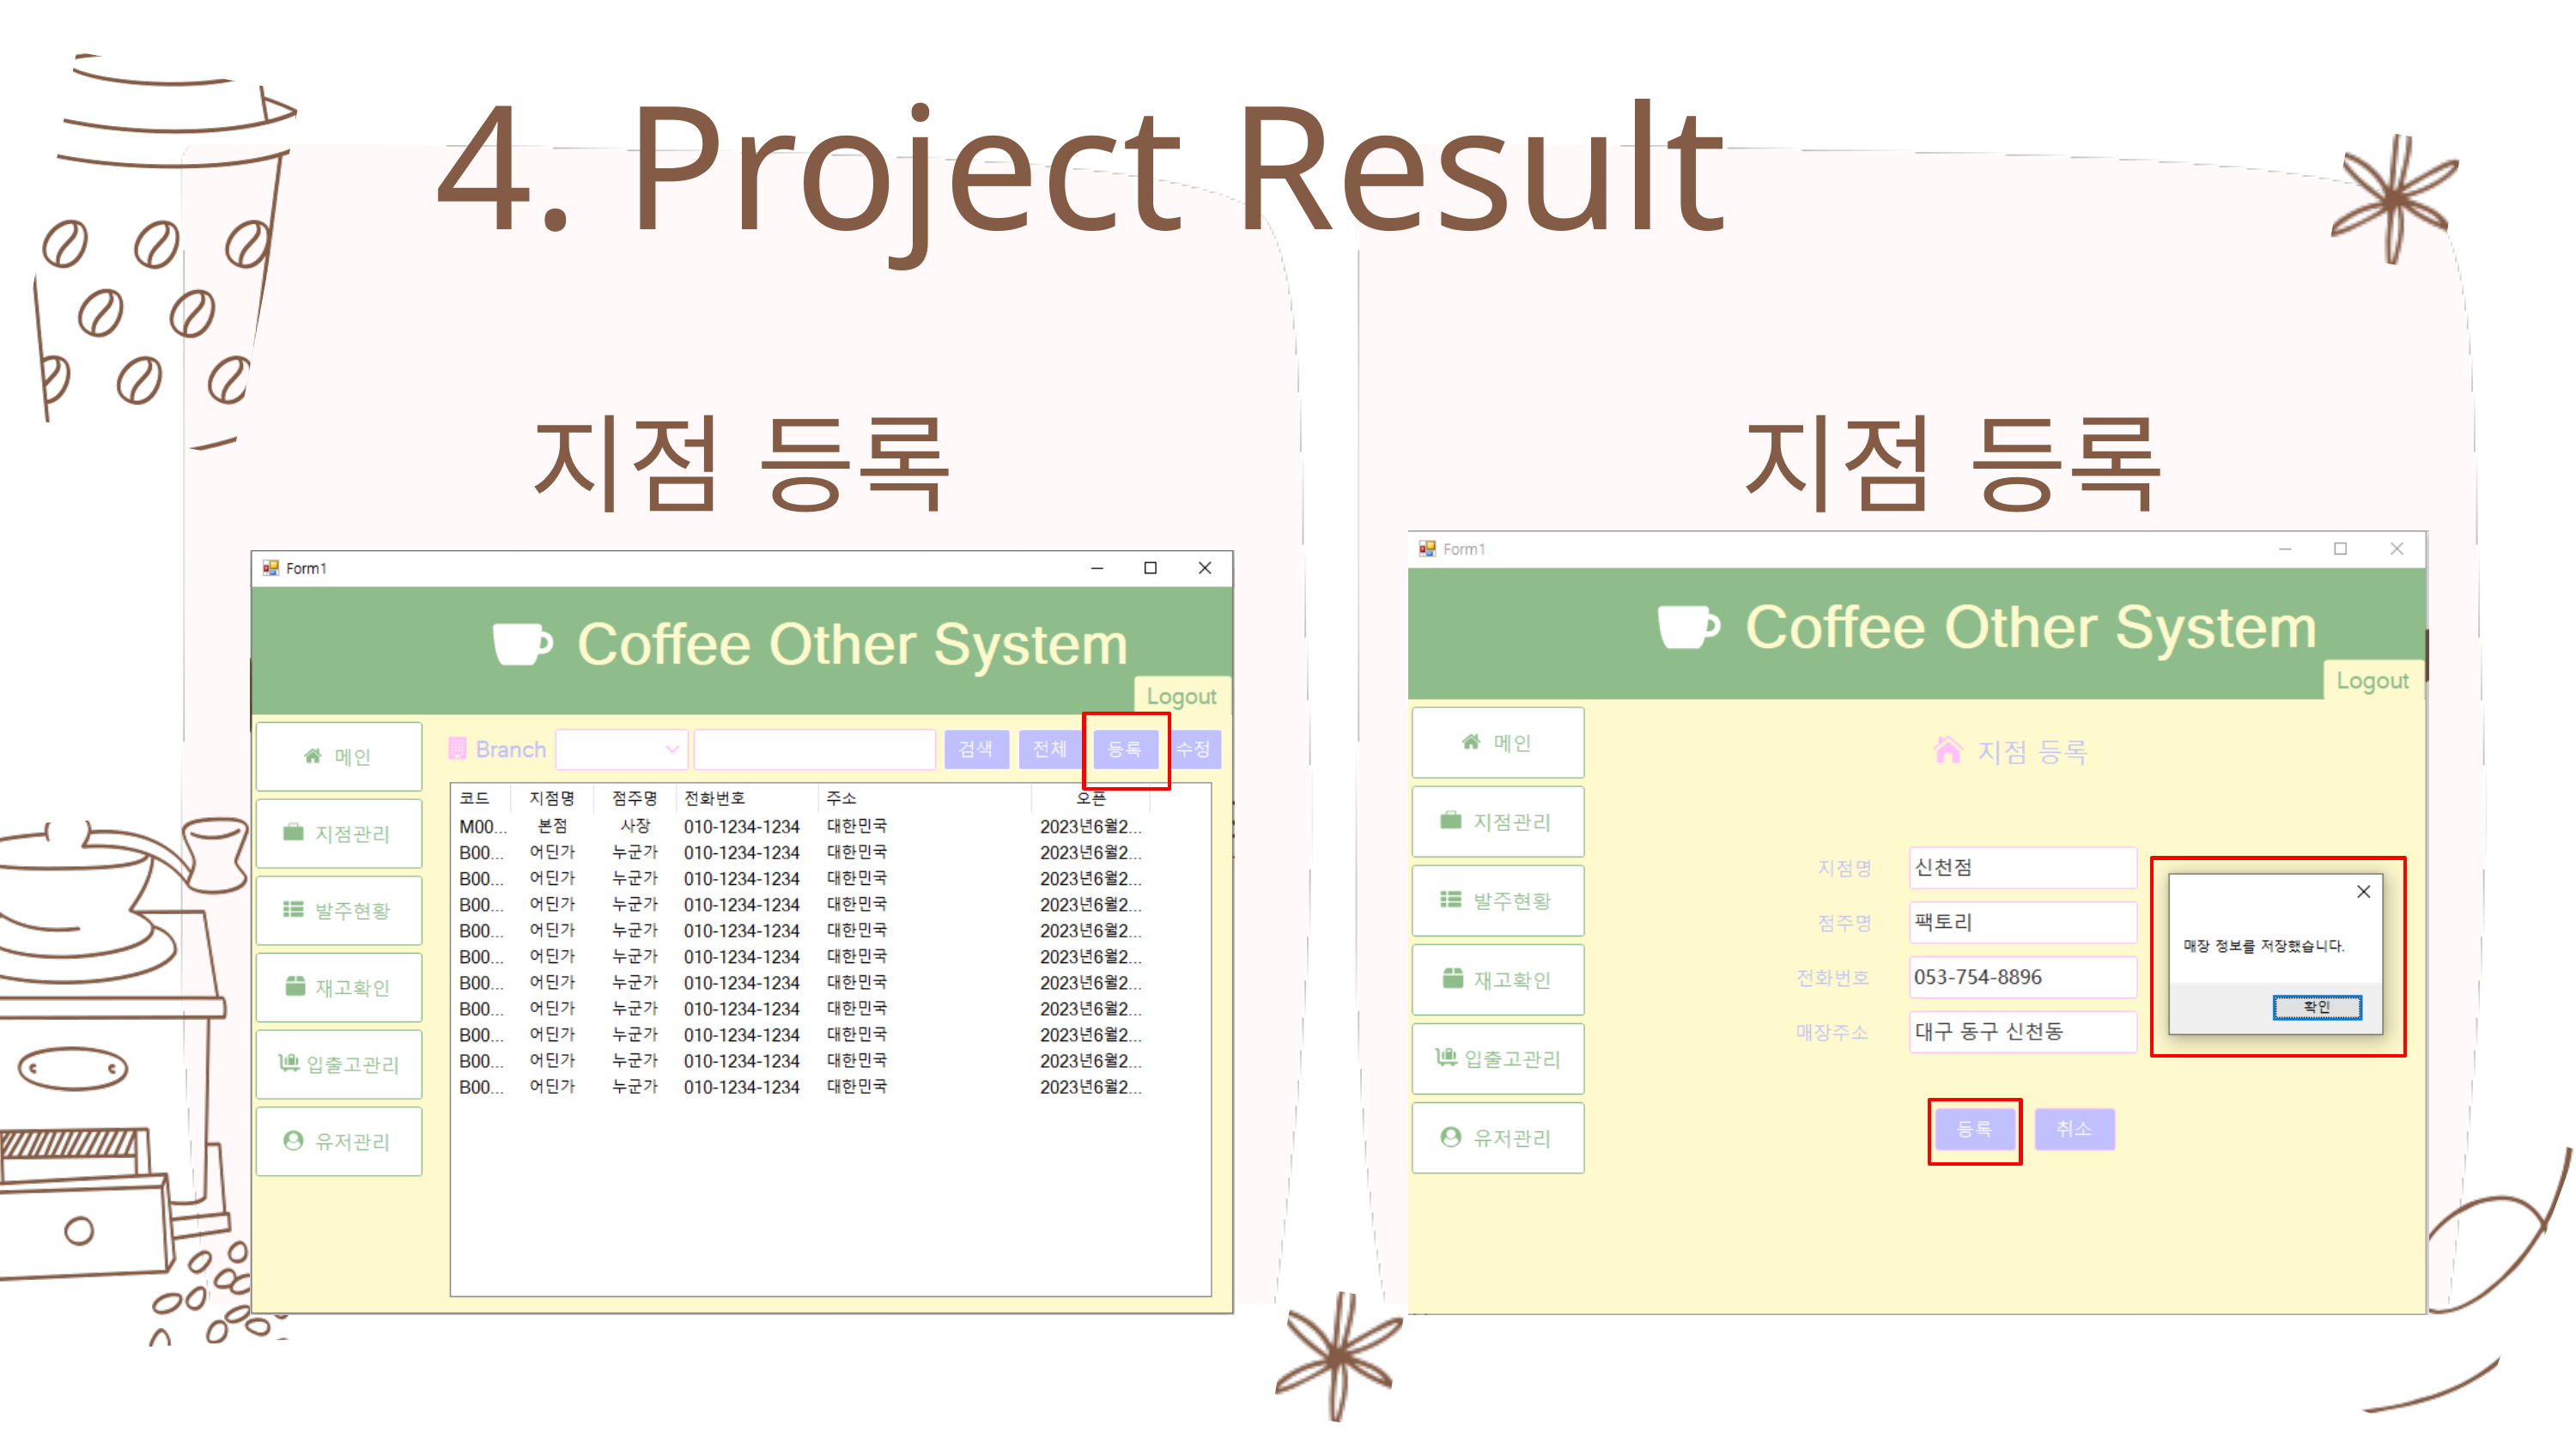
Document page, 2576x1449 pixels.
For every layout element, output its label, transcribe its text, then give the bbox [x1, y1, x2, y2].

text_box 4. Project Result [178, 79, 1984, 271]
picture [249, 550, 1235, 1315]
text_box [2328, 125, 2463, 273]
text_box [178, 271, 1322, 1304]
text_box 지점 등록 [1714, 347, 2192, 526]
text_box [9, 52, 268, 457]
text_box [1352, 144, 2496, 1302]
text_box [0, 812, 293, 1355]
text_box 지점 등록 [503, 347, 981, 526]
text_box [1272, 1283, 1404, 1430]
text_box [2122, 1098, 2576, 1449]
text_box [1407, 530, 2429, 1316]
